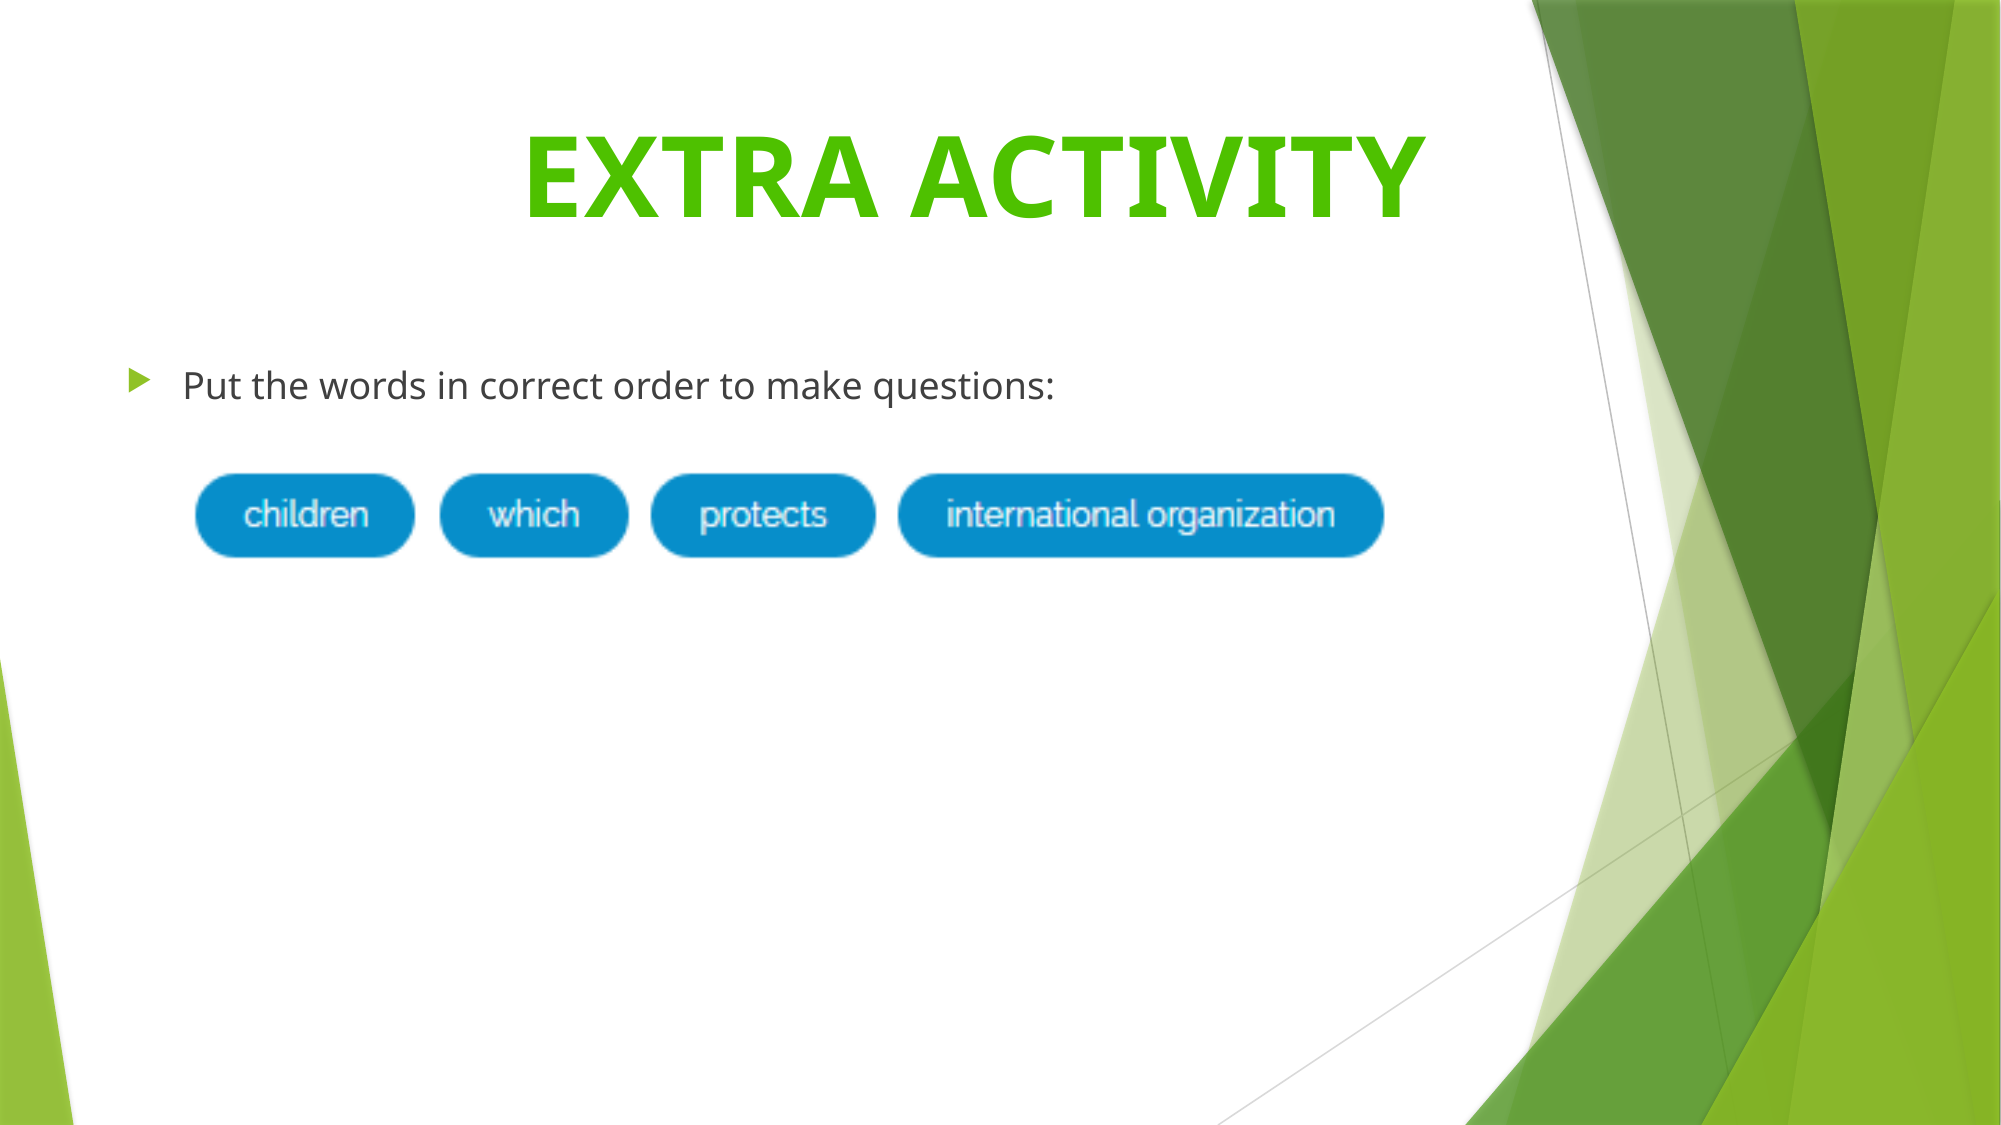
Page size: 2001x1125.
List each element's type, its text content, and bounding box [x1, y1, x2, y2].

list Put the words in correct order to make questions: [111, 354, 1522, 992]
text_box EXTRA ACTIVITY [505, 97, 1443, 248]
picture [127, 441, 1422, 579]
